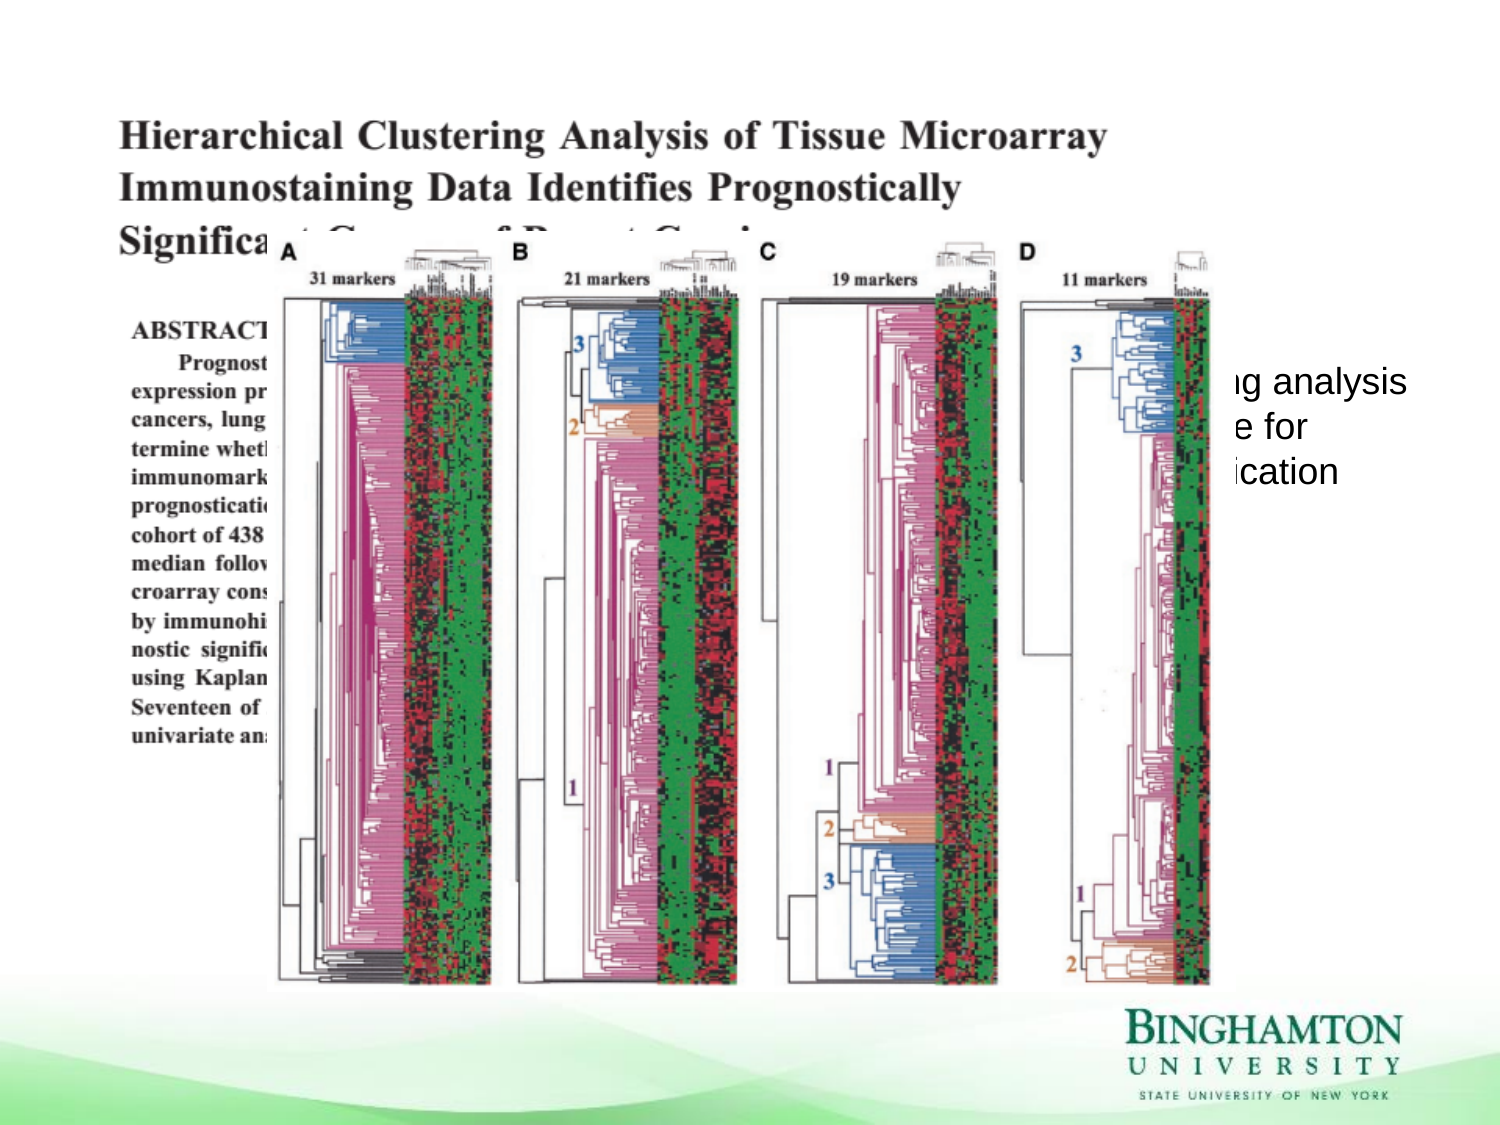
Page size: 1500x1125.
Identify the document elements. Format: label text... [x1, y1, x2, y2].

picture [0, 0, 1500, 1125]
text_box Hierarchical clustering analysis based on gene profile for breast cancer identification [1240, 349, 1436, 500]
